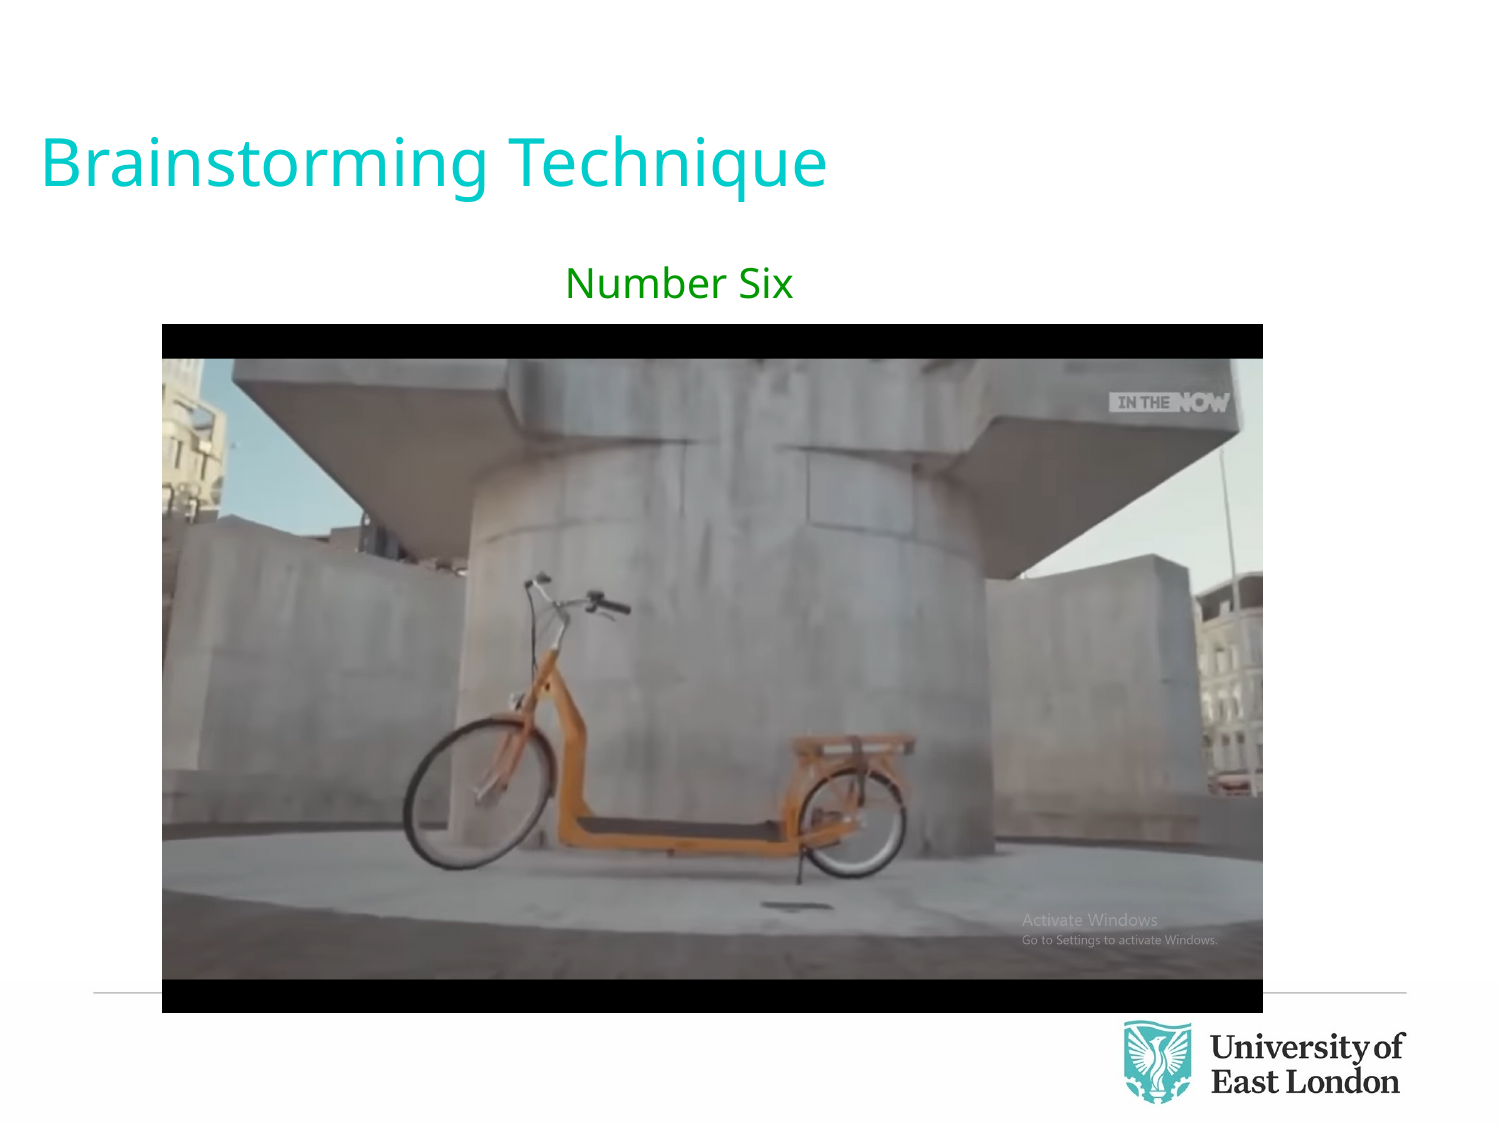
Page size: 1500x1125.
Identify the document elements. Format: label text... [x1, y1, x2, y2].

picture [0, 324, 1500, 1125]
text_box Number Six [549, 249, 1075, 315]
text_box Brainstorming Technique [24, 112, 1138, 208]
